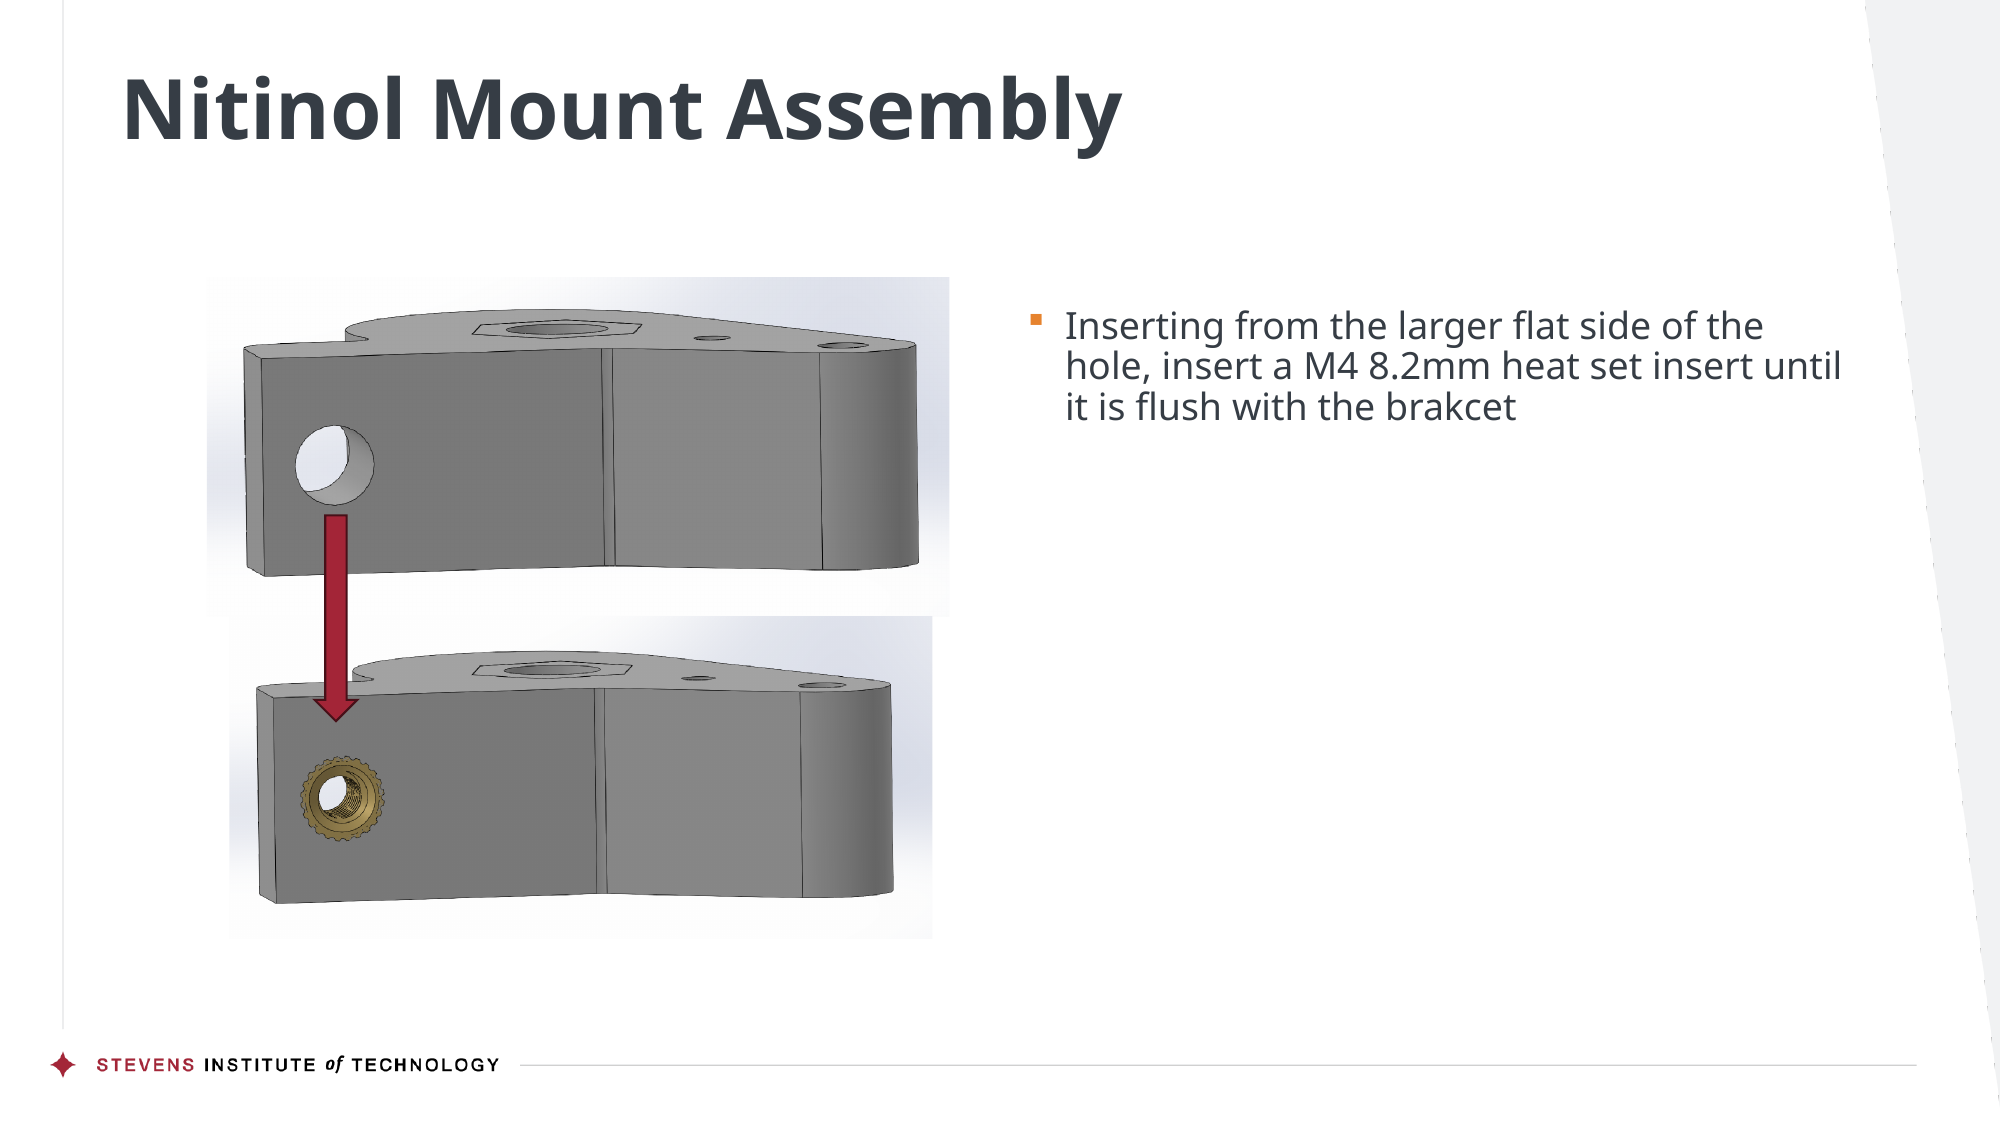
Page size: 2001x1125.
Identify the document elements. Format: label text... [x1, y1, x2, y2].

title Nitinol Mount Assembly [105, 59, 1863, 278]
picture [229, 616, 933, 939]
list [206, 277, 950, 617]
list Inserting from the larger flat side of the hole, insert a M4 8.2mm heat set insert until it is flush with the brakcet [1012, 299, 1863, 1014]
